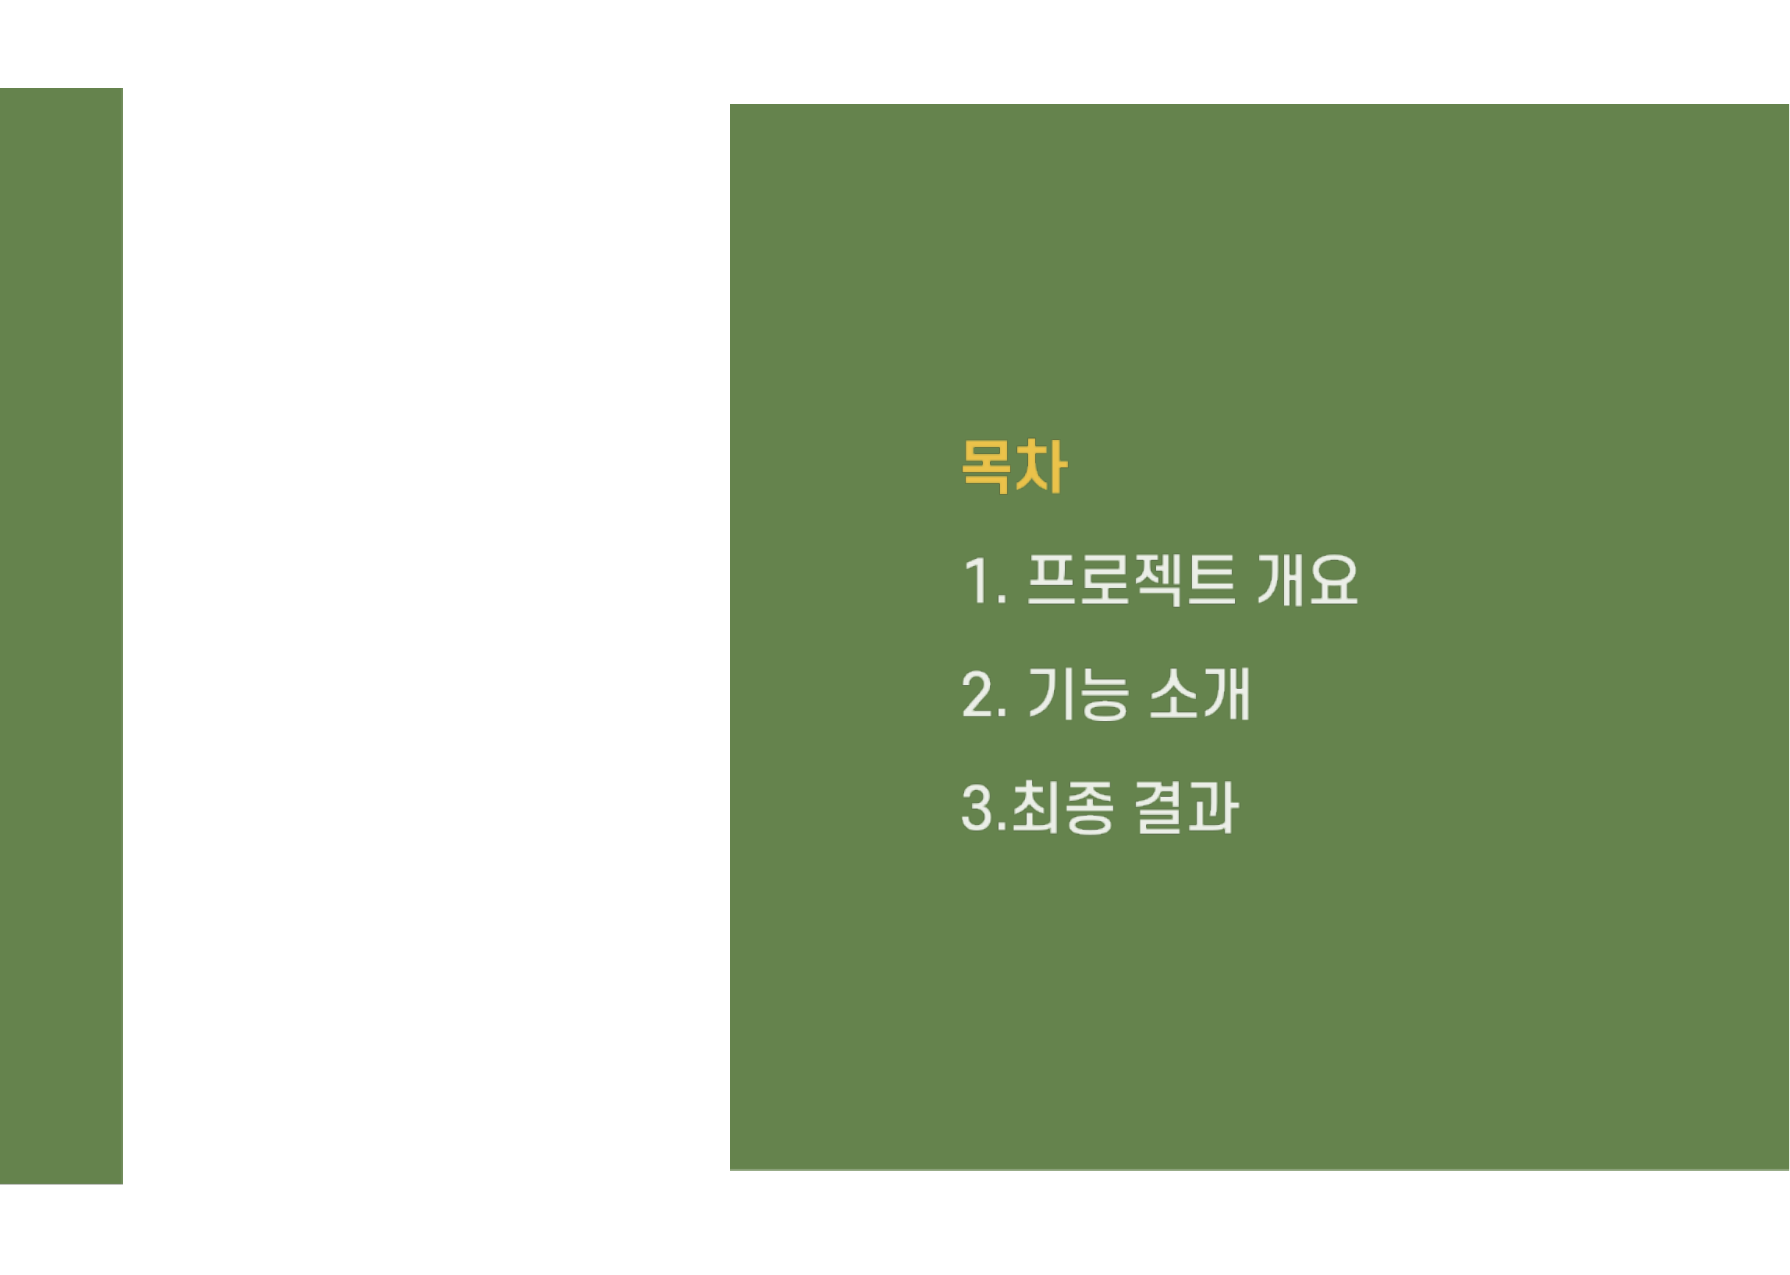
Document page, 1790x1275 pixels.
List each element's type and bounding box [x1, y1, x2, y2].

text_box [0, 88, 124, 1186]
picture [950, 418, 1388, 875]
text_box [729, 103, 1790, 1171]
